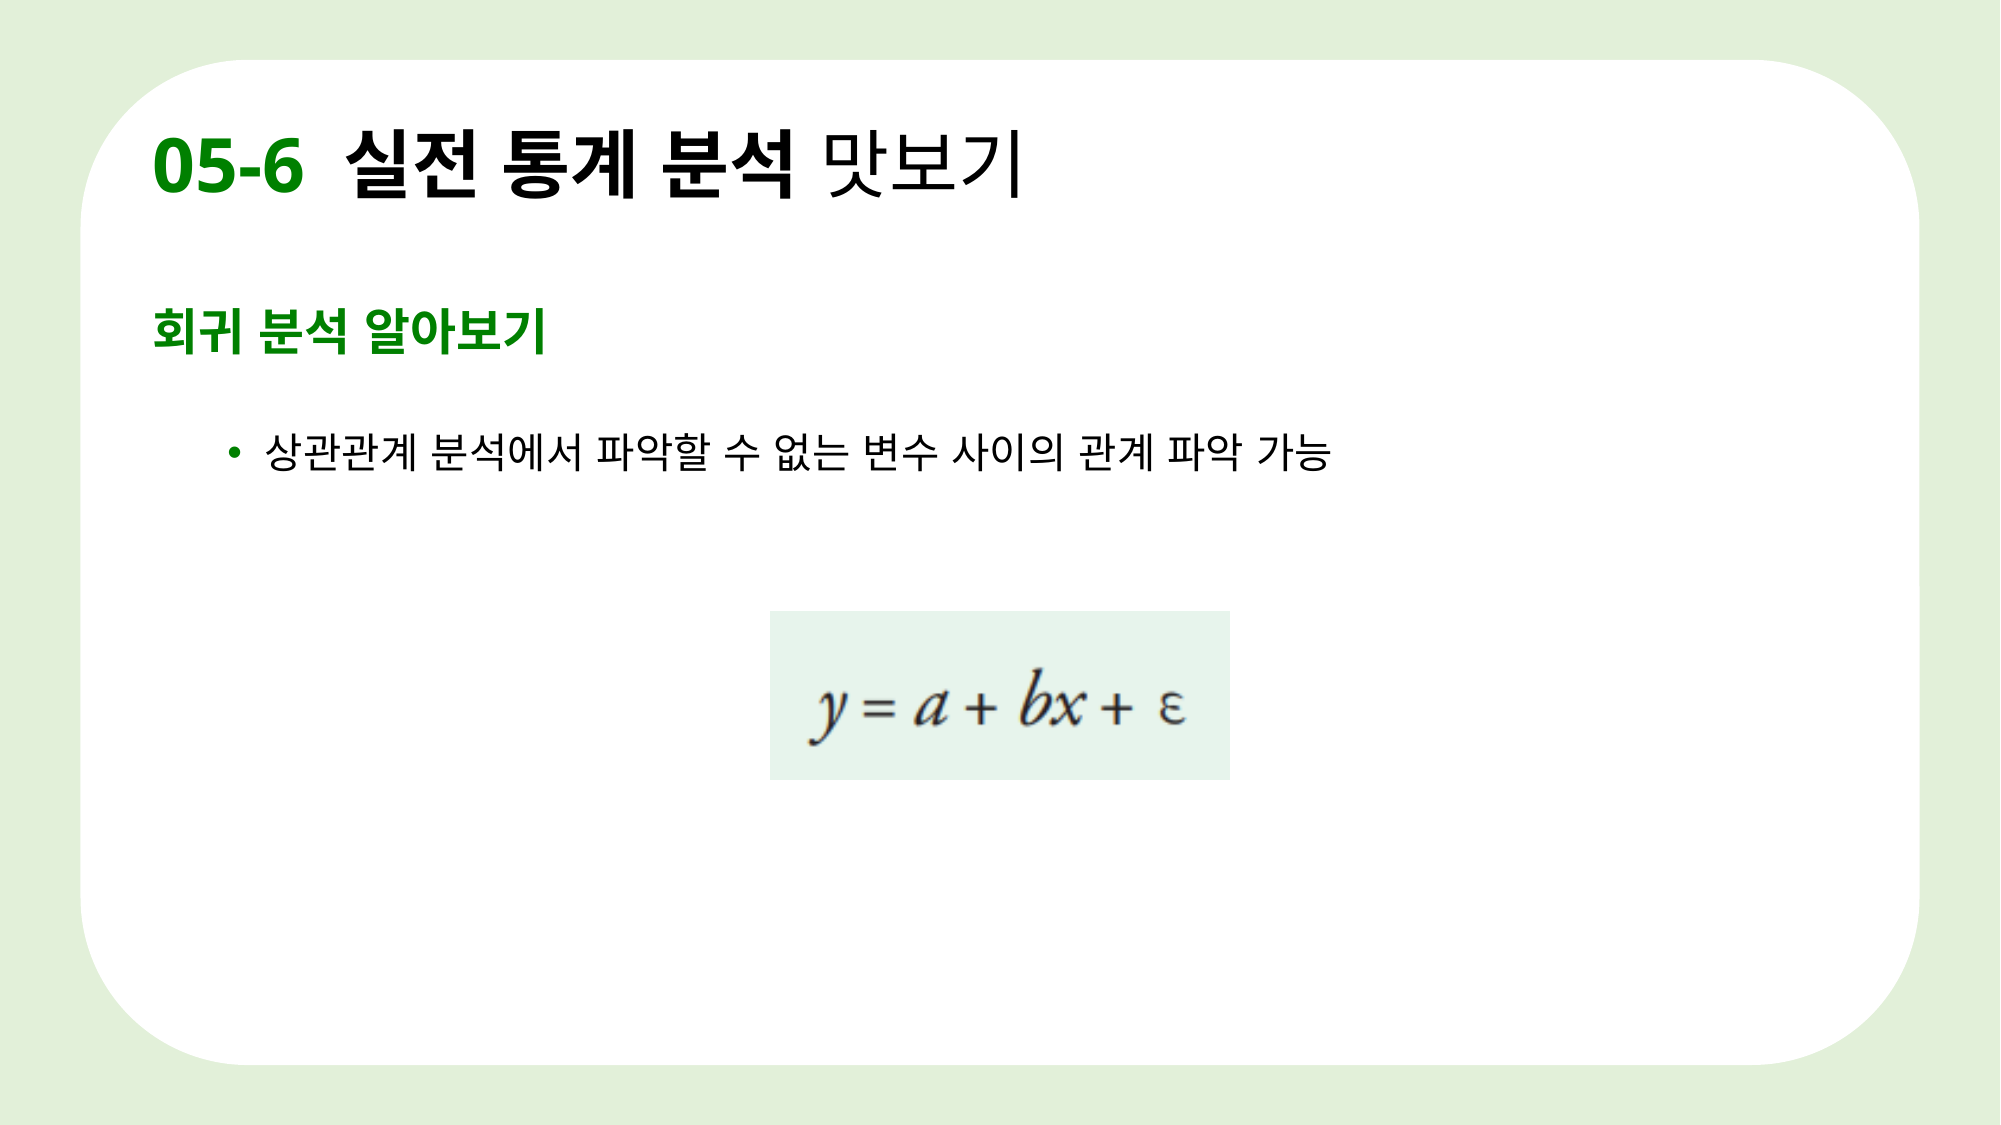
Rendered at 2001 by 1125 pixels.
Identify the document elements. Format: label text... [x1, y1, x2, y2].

picture [770, 611, 1230, 780]
title 05-6 실전 통계 분석 맛보기 [137, 59, 1863, 278]
list 회귀 분석 알아보기 상관관계 분석에서 파악할 수 없는 변수 사이의 관계 파악 가능 [137, 299, 1863, 1014]
